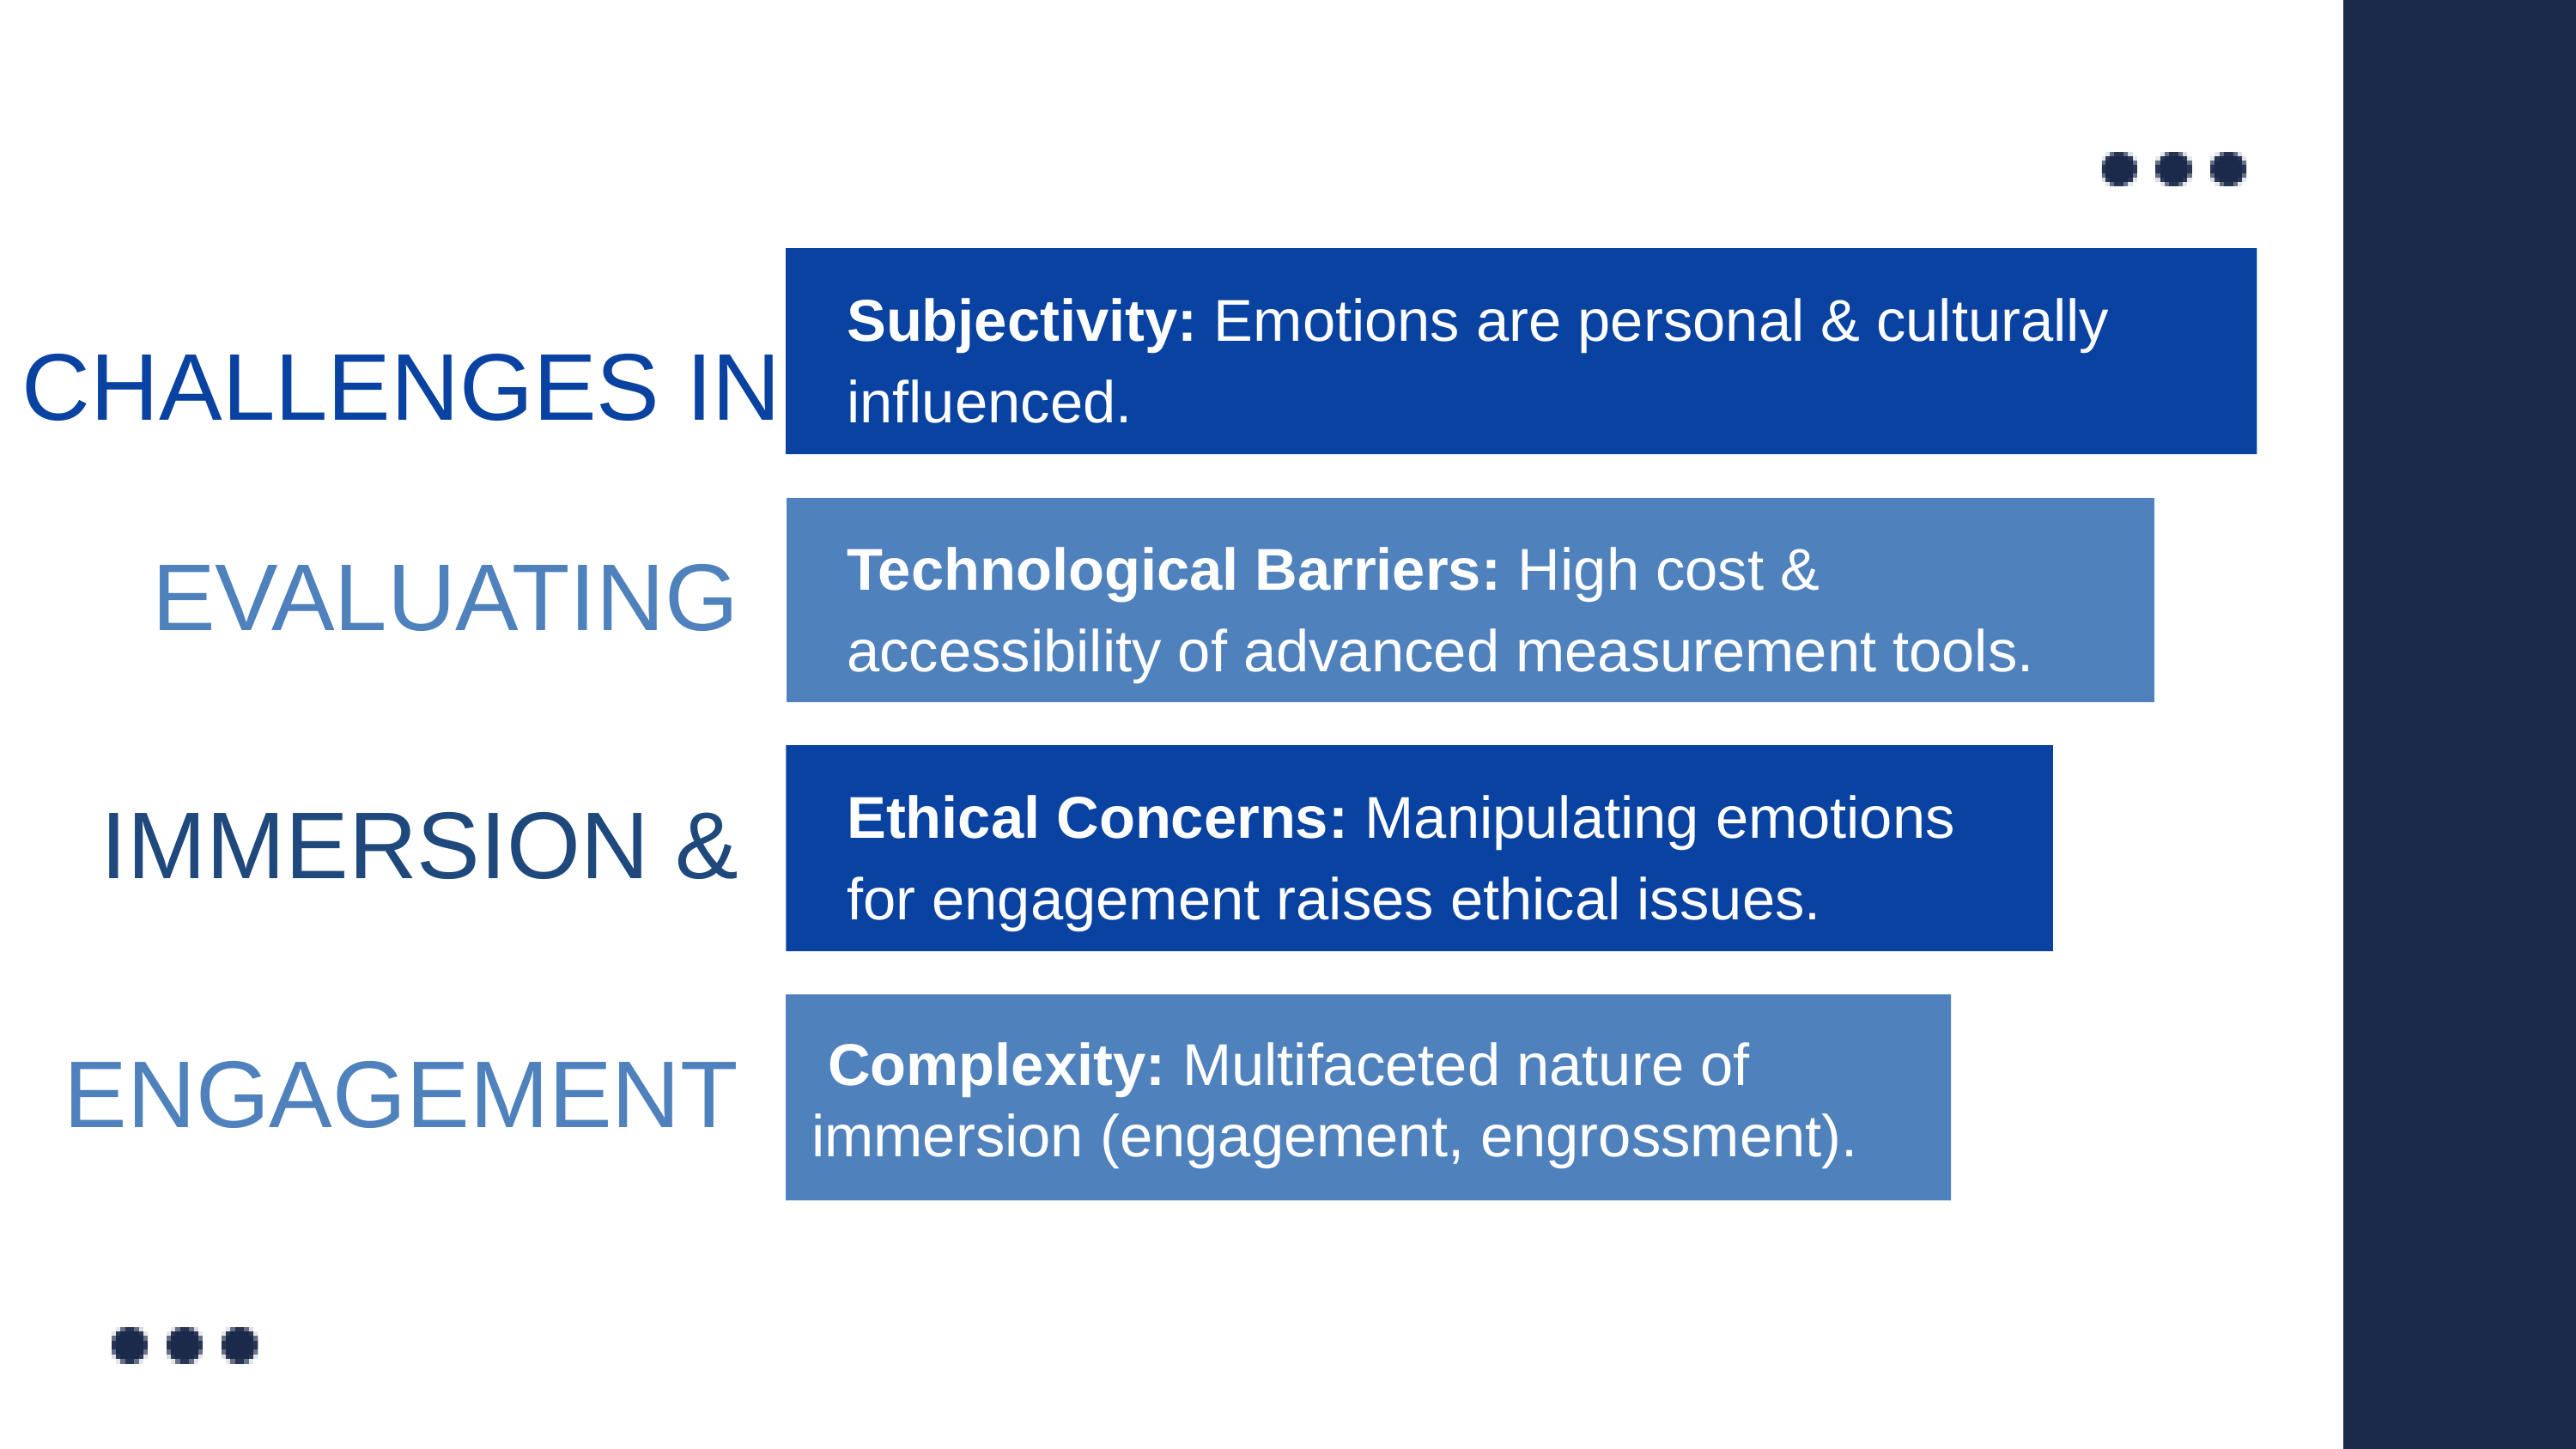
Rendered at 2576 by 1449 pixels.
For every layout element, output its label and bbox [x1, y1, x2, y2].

text_box [112, 1327, 258, 1365]
text_box [2101, 152, 2247, 186]
text_box [26, 994, 1952, 1201]
text_box [26, 744, 2054, 952]
text_box [0, 247, 2257, 456]
text_box [1685, 628, 2576, 897]
text_box [111, 496, 2156, 704]
